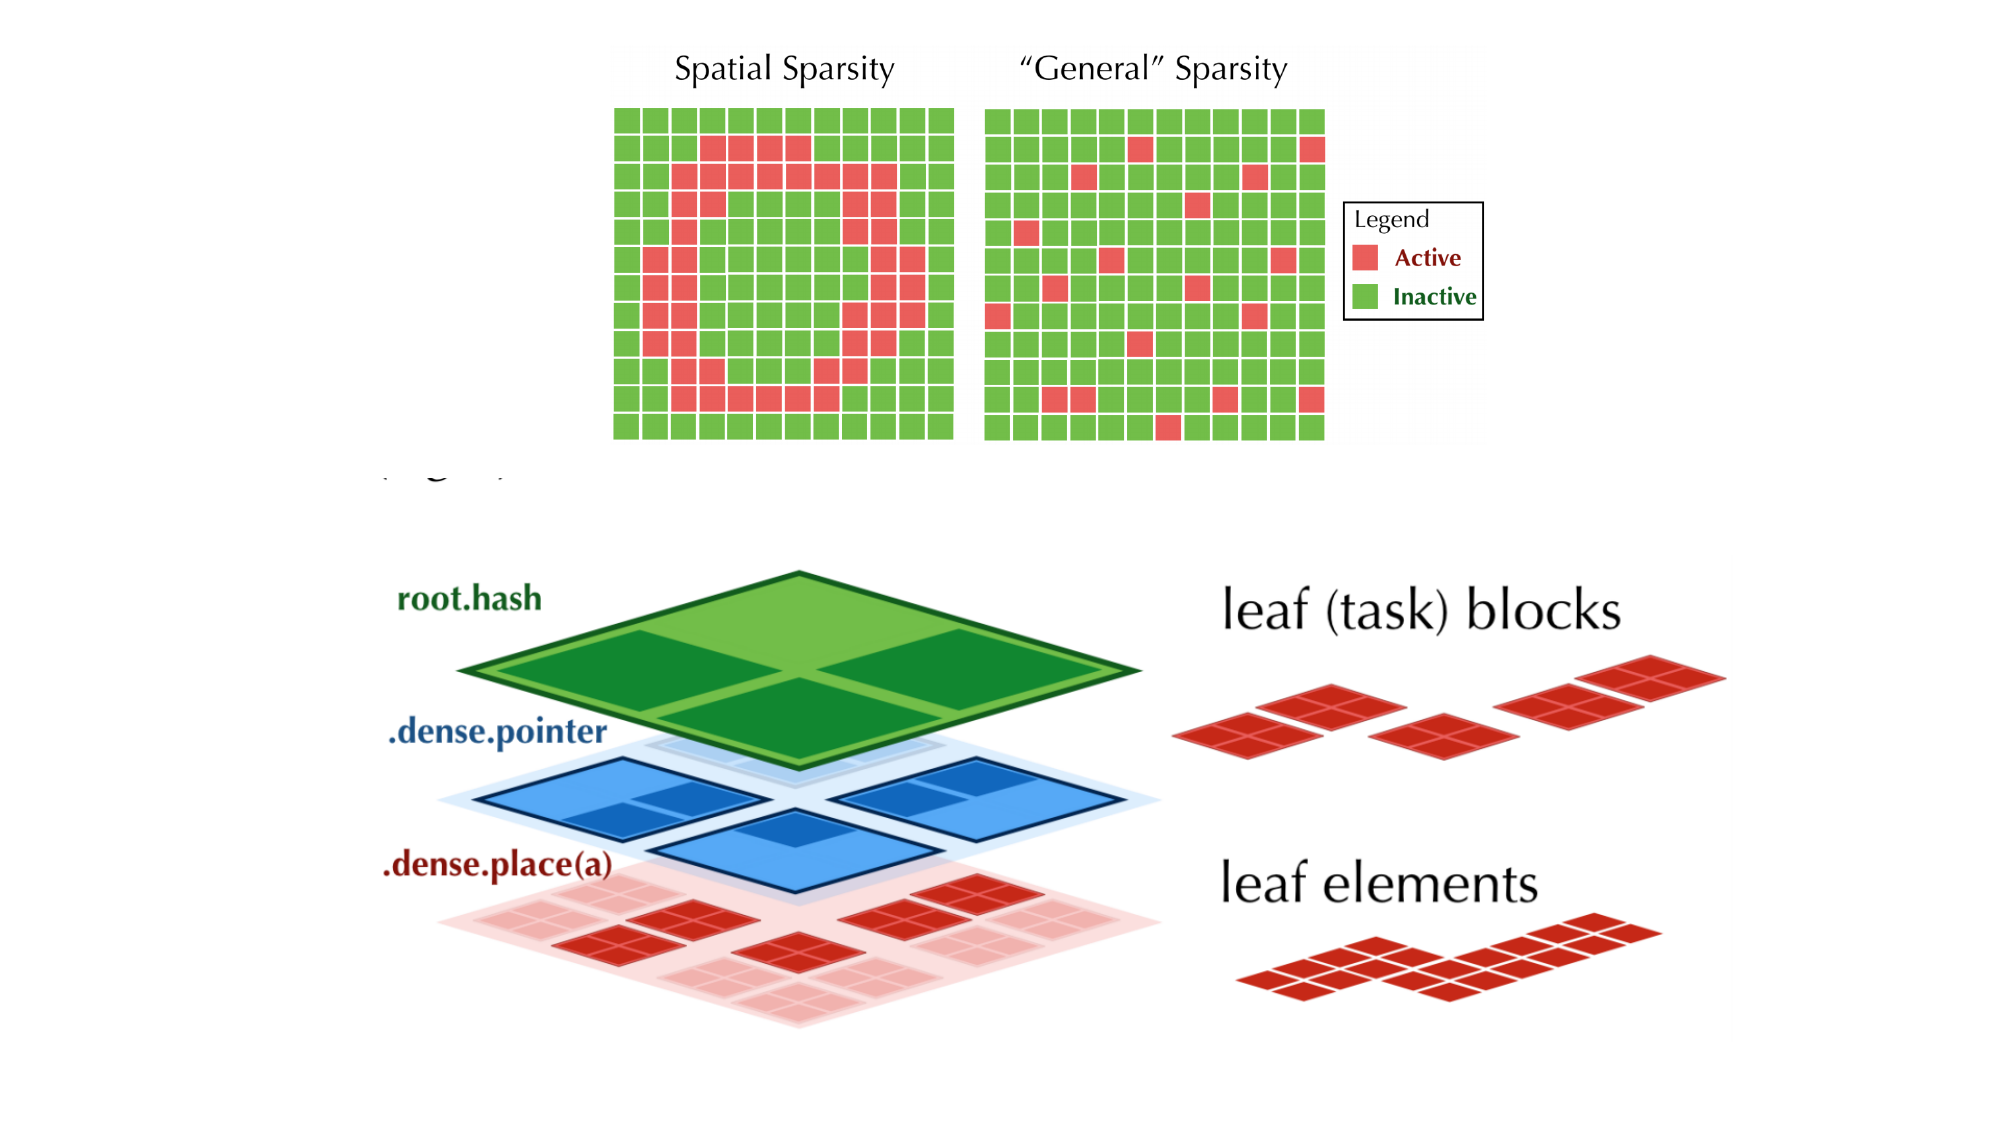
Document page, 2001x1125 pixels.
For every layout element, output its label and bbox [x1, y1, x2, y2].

picture [344, 478, 1778, 1060]
picture [597, 30, 1526, 463]
